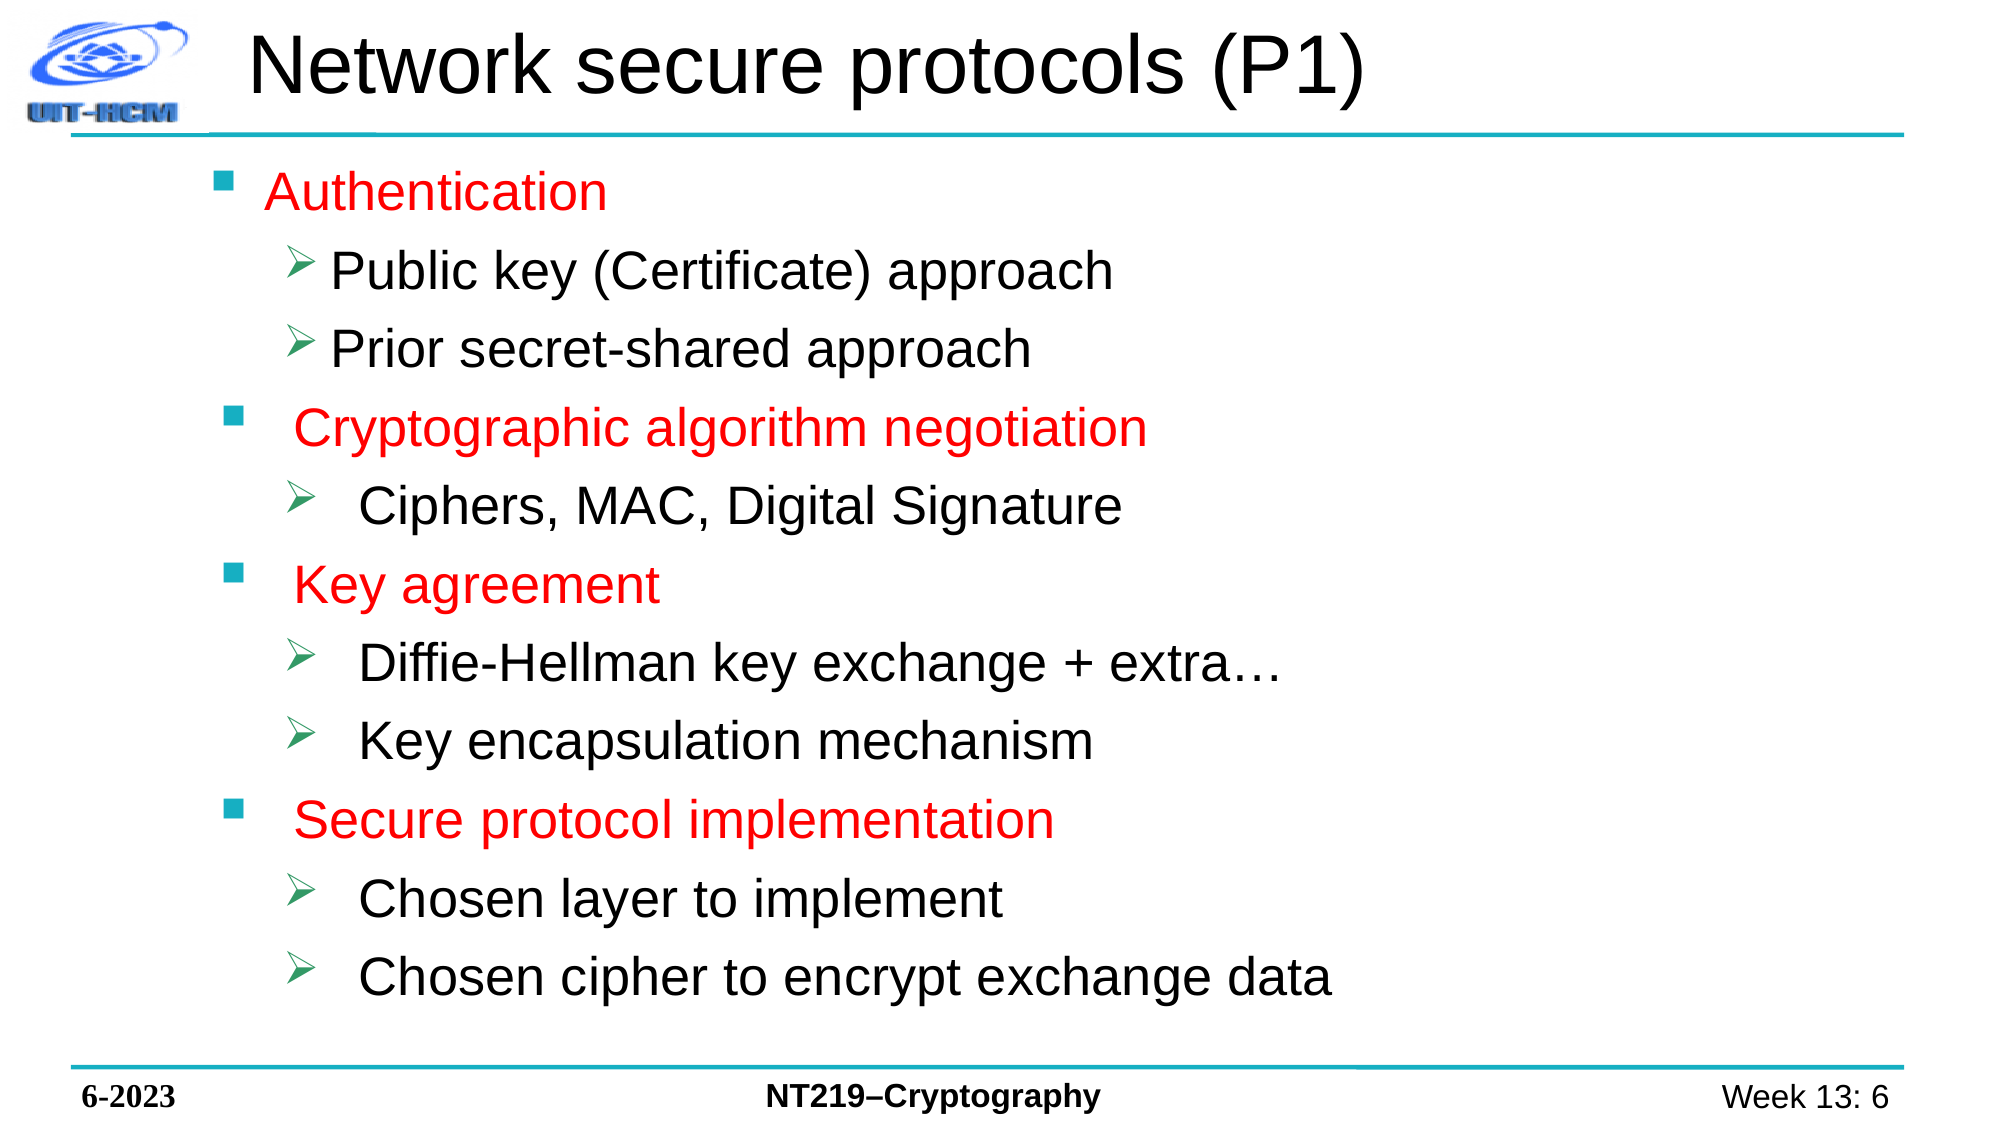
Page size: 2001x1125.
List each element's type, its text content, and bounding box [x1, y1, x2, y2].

list Authentication Public key (Certificate) approach Prior secret-shared approach Cryptographic algorithm negotiation Ciphers, MAC, Digital Signature Key agreement Diffie-Hellman key exchange + extra… Key encapsulation mechanism Secure protocol implementation Chosen layer to implement Chosen cipher to encrypt exchange data [193, 149, 1910, 1010]
picture [7, 9, 209, 133]
title Network secure protocols (P1) [232, 0, 1485, 126]
